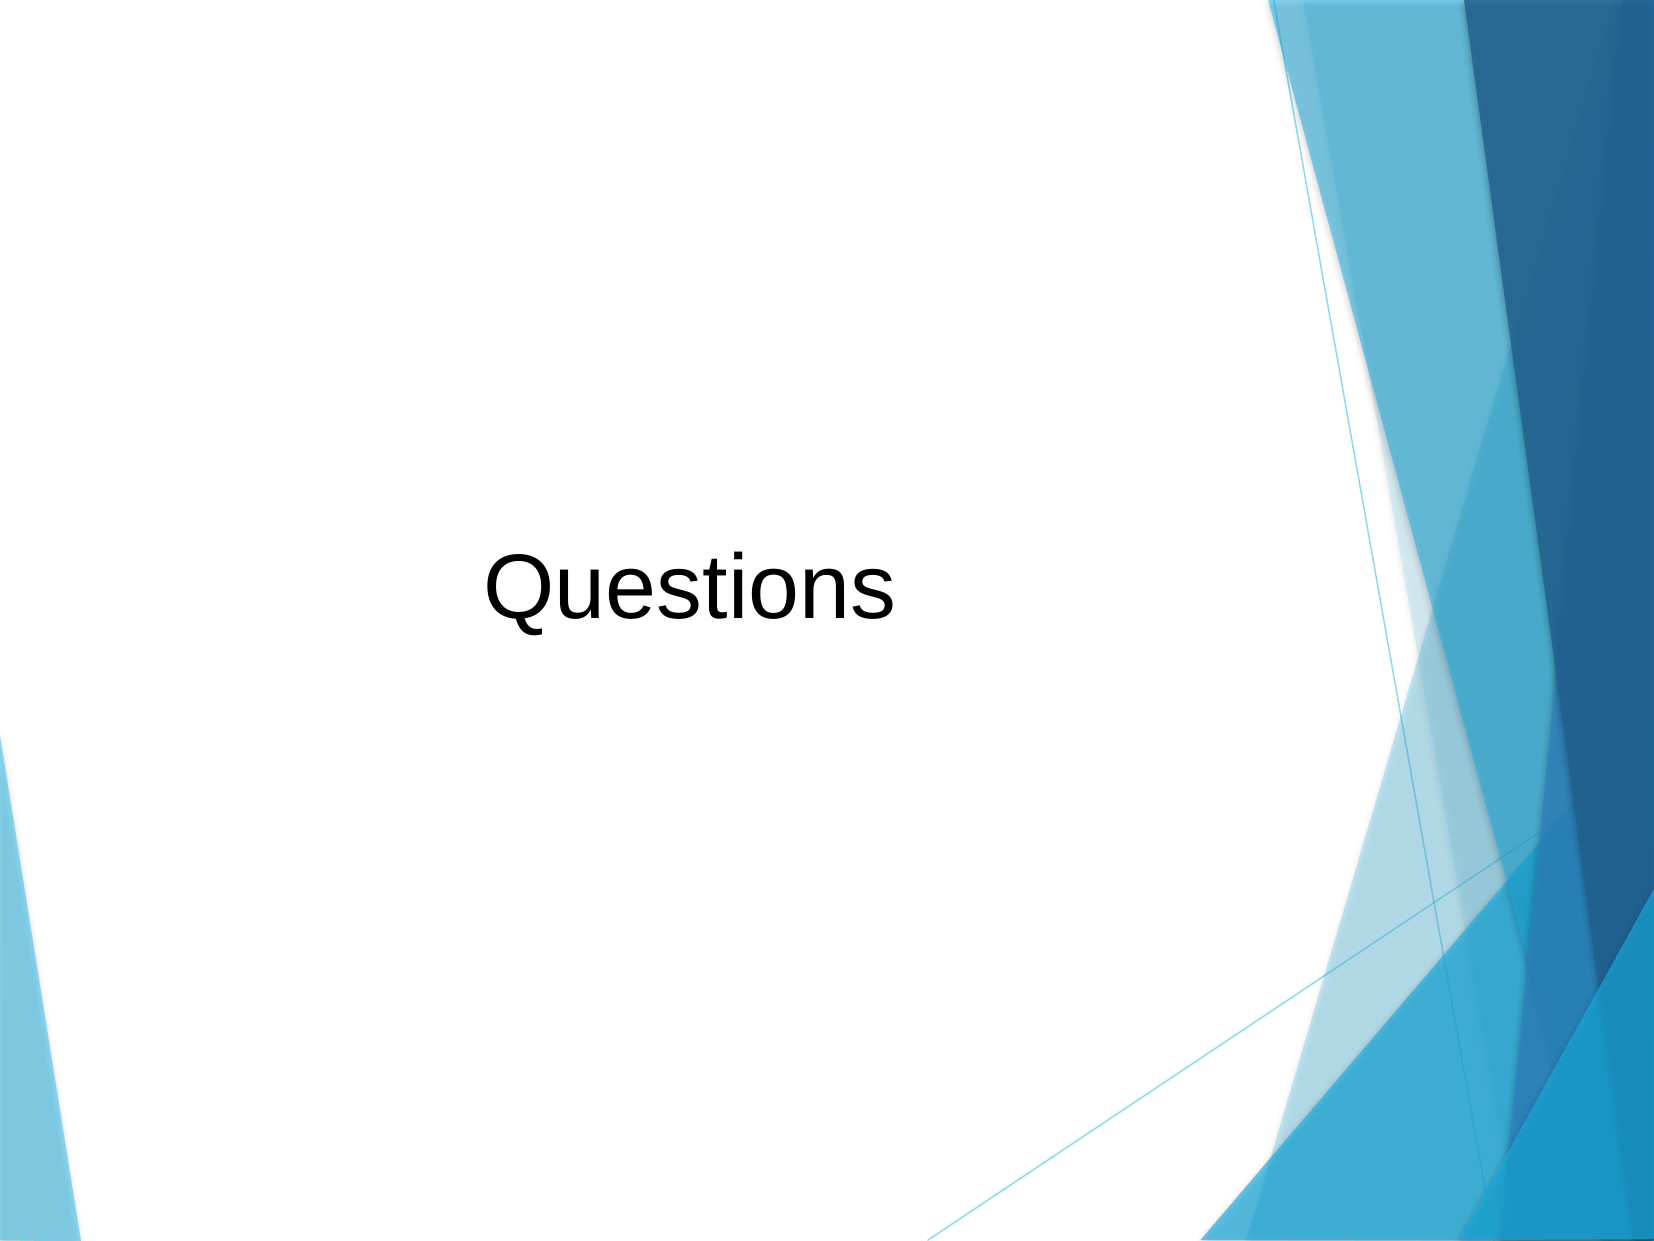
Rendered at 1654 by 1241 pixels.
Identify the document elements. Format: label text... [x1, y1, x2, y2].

text_box Questions [82, 47, 1298, 1118]
